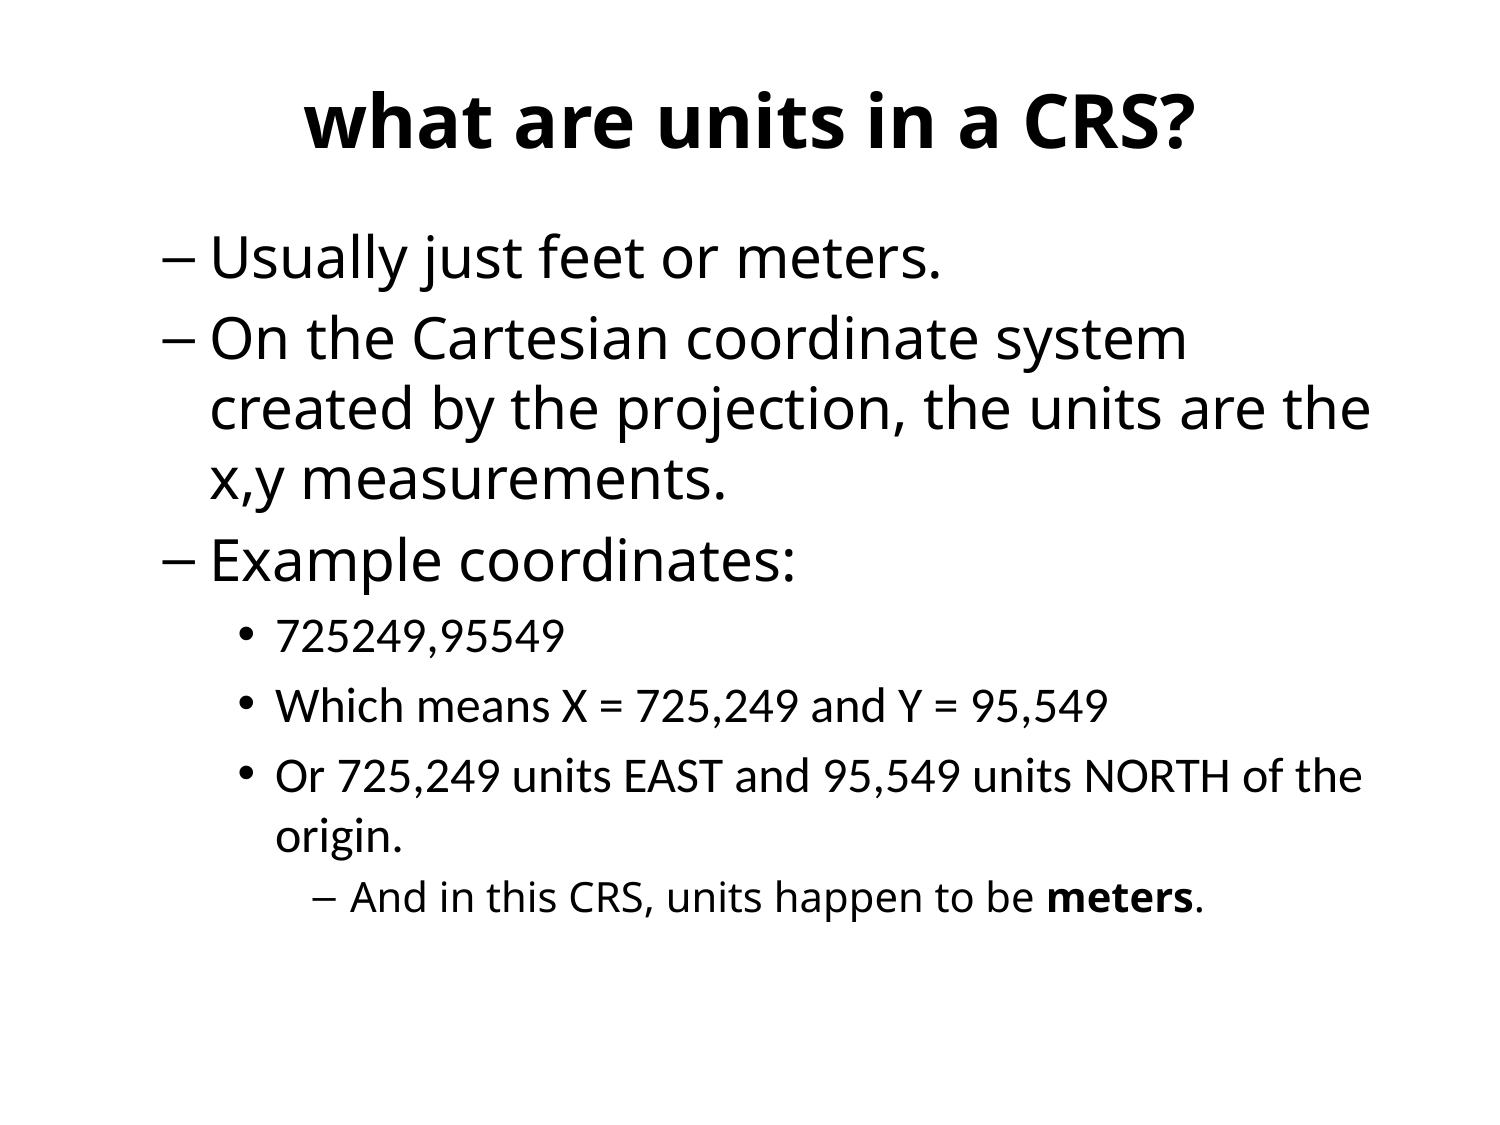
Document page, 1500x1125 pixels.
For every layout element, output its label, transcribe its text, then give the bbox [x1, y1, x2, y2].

text_box Usually just feet or meters. On the Cartesian coordinate system created by the projection, the units are the x,y measurements. Example coordinates: 725249,95549 Which means X = 725,249 and Y = 95,549 Or 725,249 units EAST and 95,549 units NORTH of the origin. And in this CRS, units happen to be meters. [87, 213, 1413, 1088]
text_box what are units in a CRS? [74, 24, 1425, 213]
